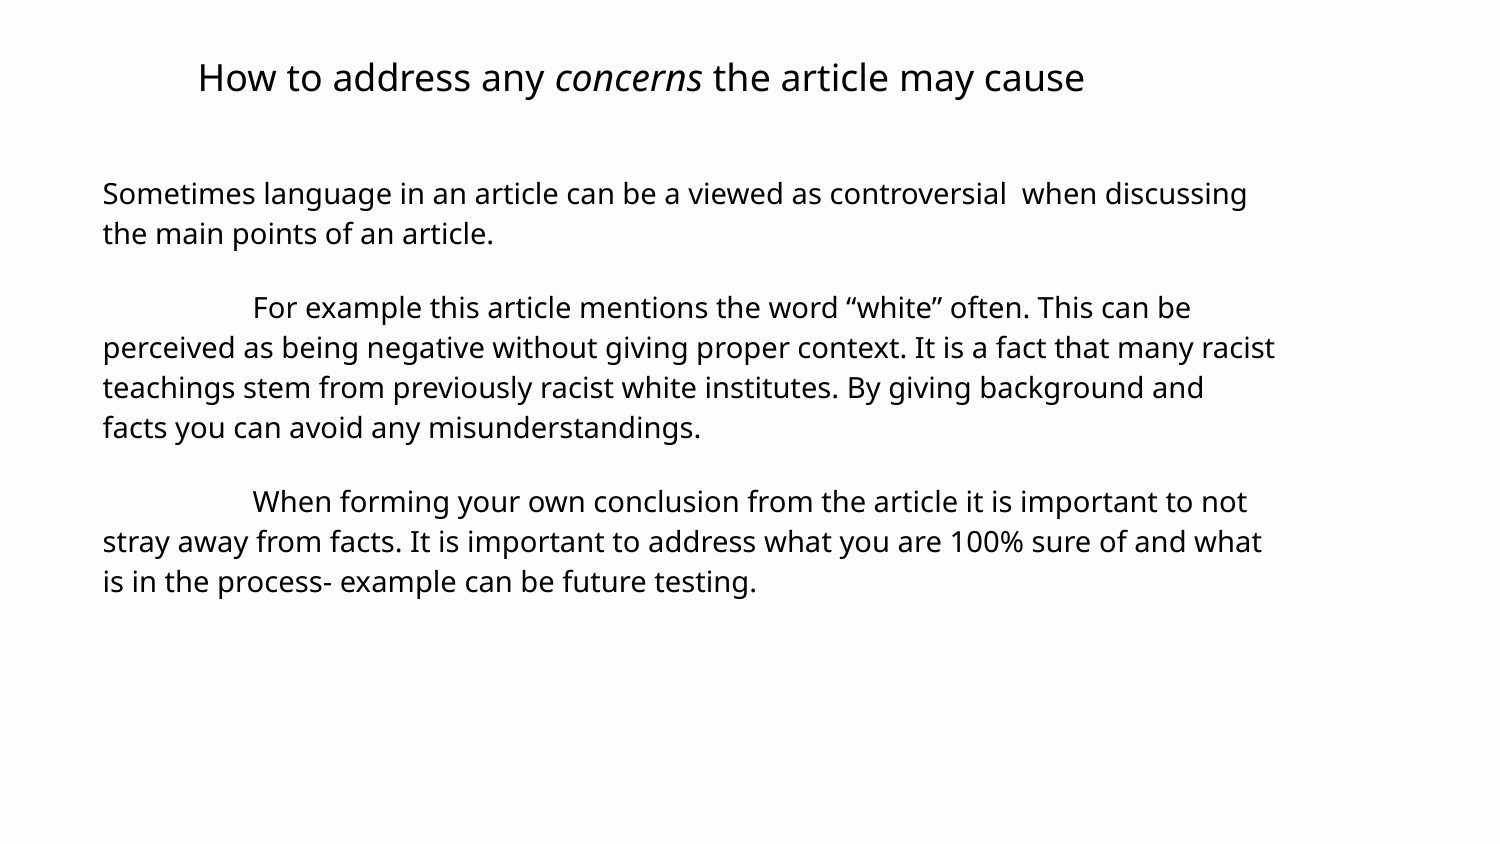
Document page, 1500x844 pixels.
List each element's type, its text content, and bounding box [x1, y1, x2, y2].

title How to address any concerns the article may cause [182, 23, 1197, 130]
subtitle Sometimes language in an article can be a viewed as controversial when discussing the main points of an article. For example this article mentions the word “white” often. This can be perceived as being negative without giving proper context. It is a fact that many racist teachings stem from previously racist white institutes. By giving background and facts you can avoid any misunderstandings. When forming your own conclusion from the article it is important to not stray away from facts. It is important to address what you are 100% sure of and what is in the process- example can be future testing. [87, 155, 1292, 233]
